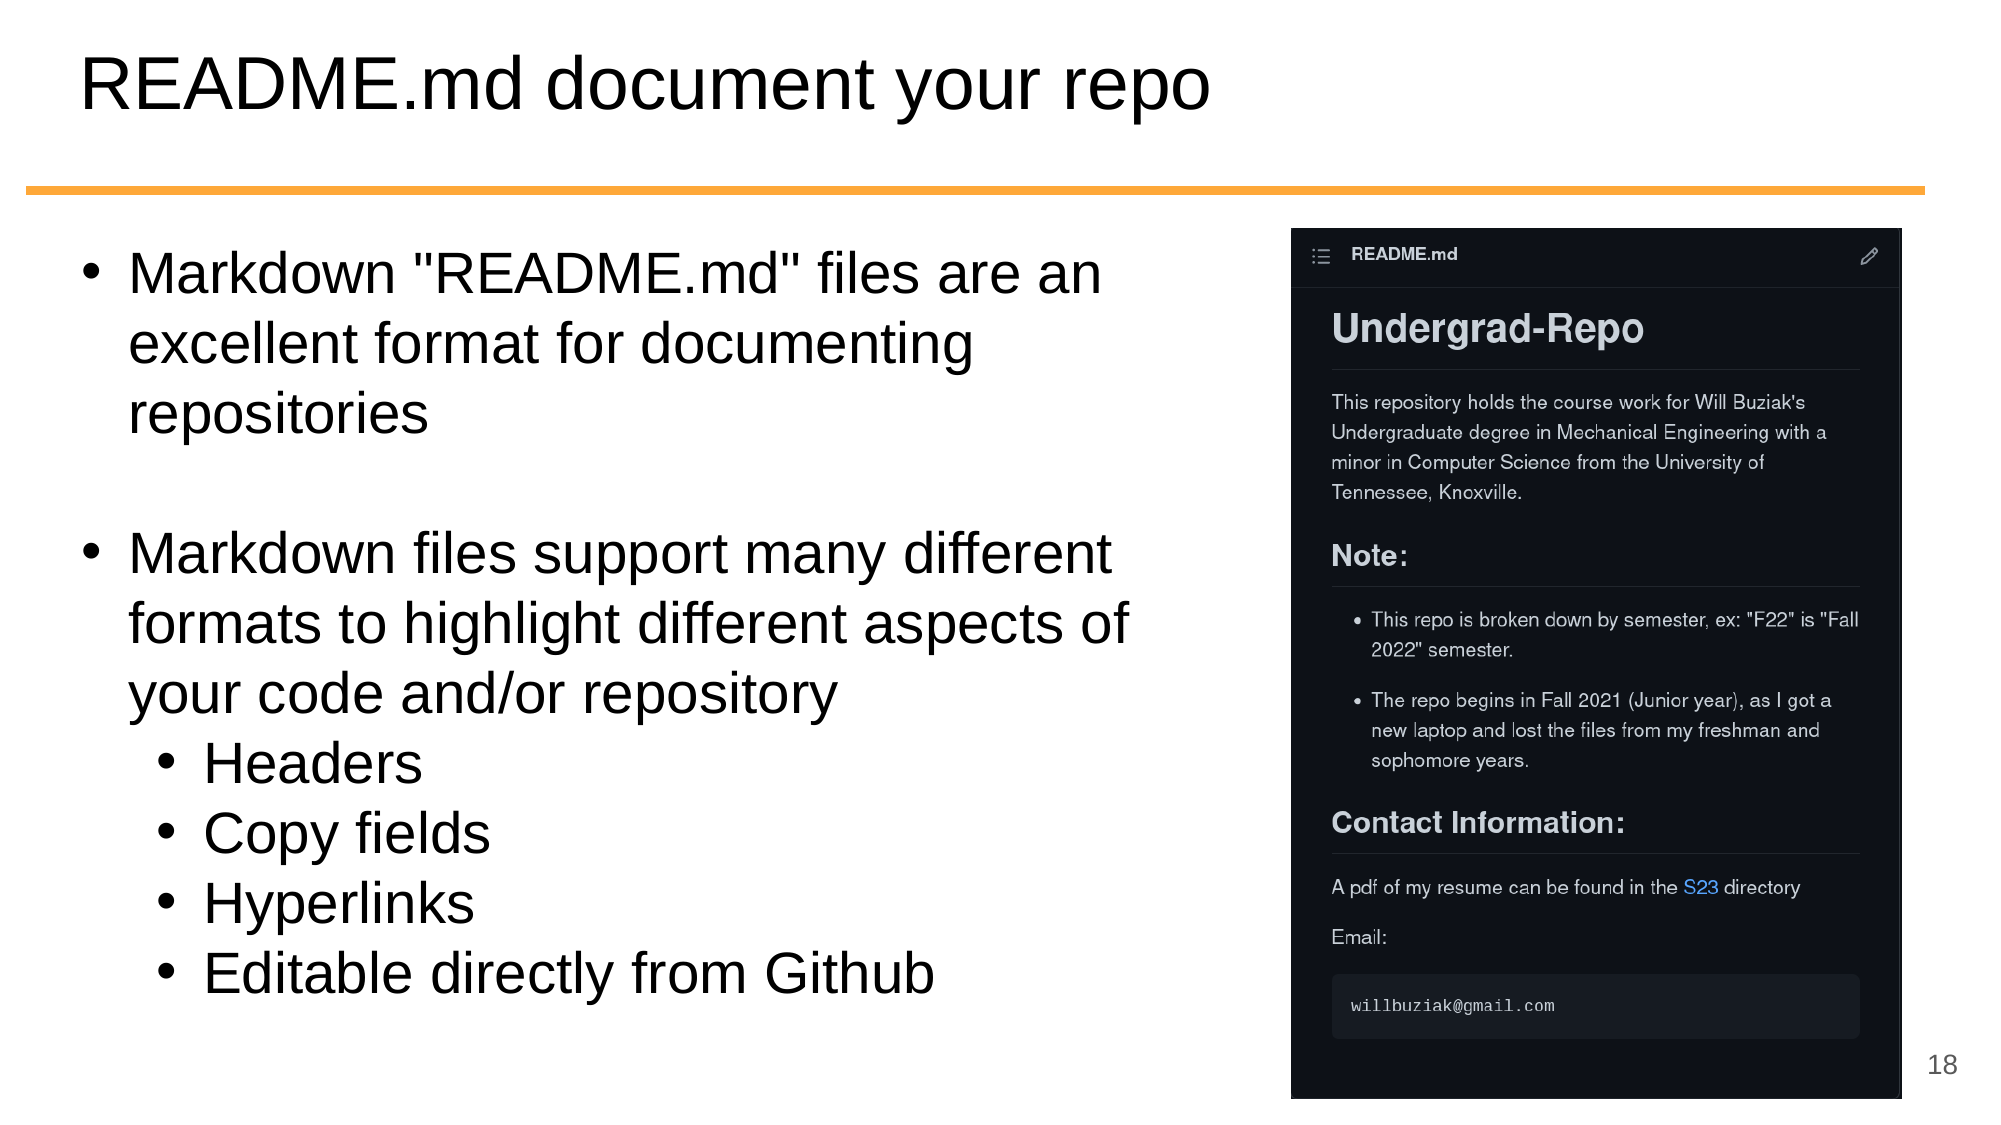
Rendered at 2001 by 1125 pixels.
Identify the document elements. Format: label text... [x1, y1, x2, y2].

text_box Markdown "README.md" files are an excellent format for documenting repositories Markdown files support many different formats to highlight different aspects of your code and/or repository Headers Copy fields Hyperlinks Editable directly from Github [66, 227, 1241, 1125]
text_box README.md document your repo [64, 26, 1888, 132]
picture [1291, 228, 1903, 1100]
slide_number 18 [1904, 1019, 1974, 1106]
